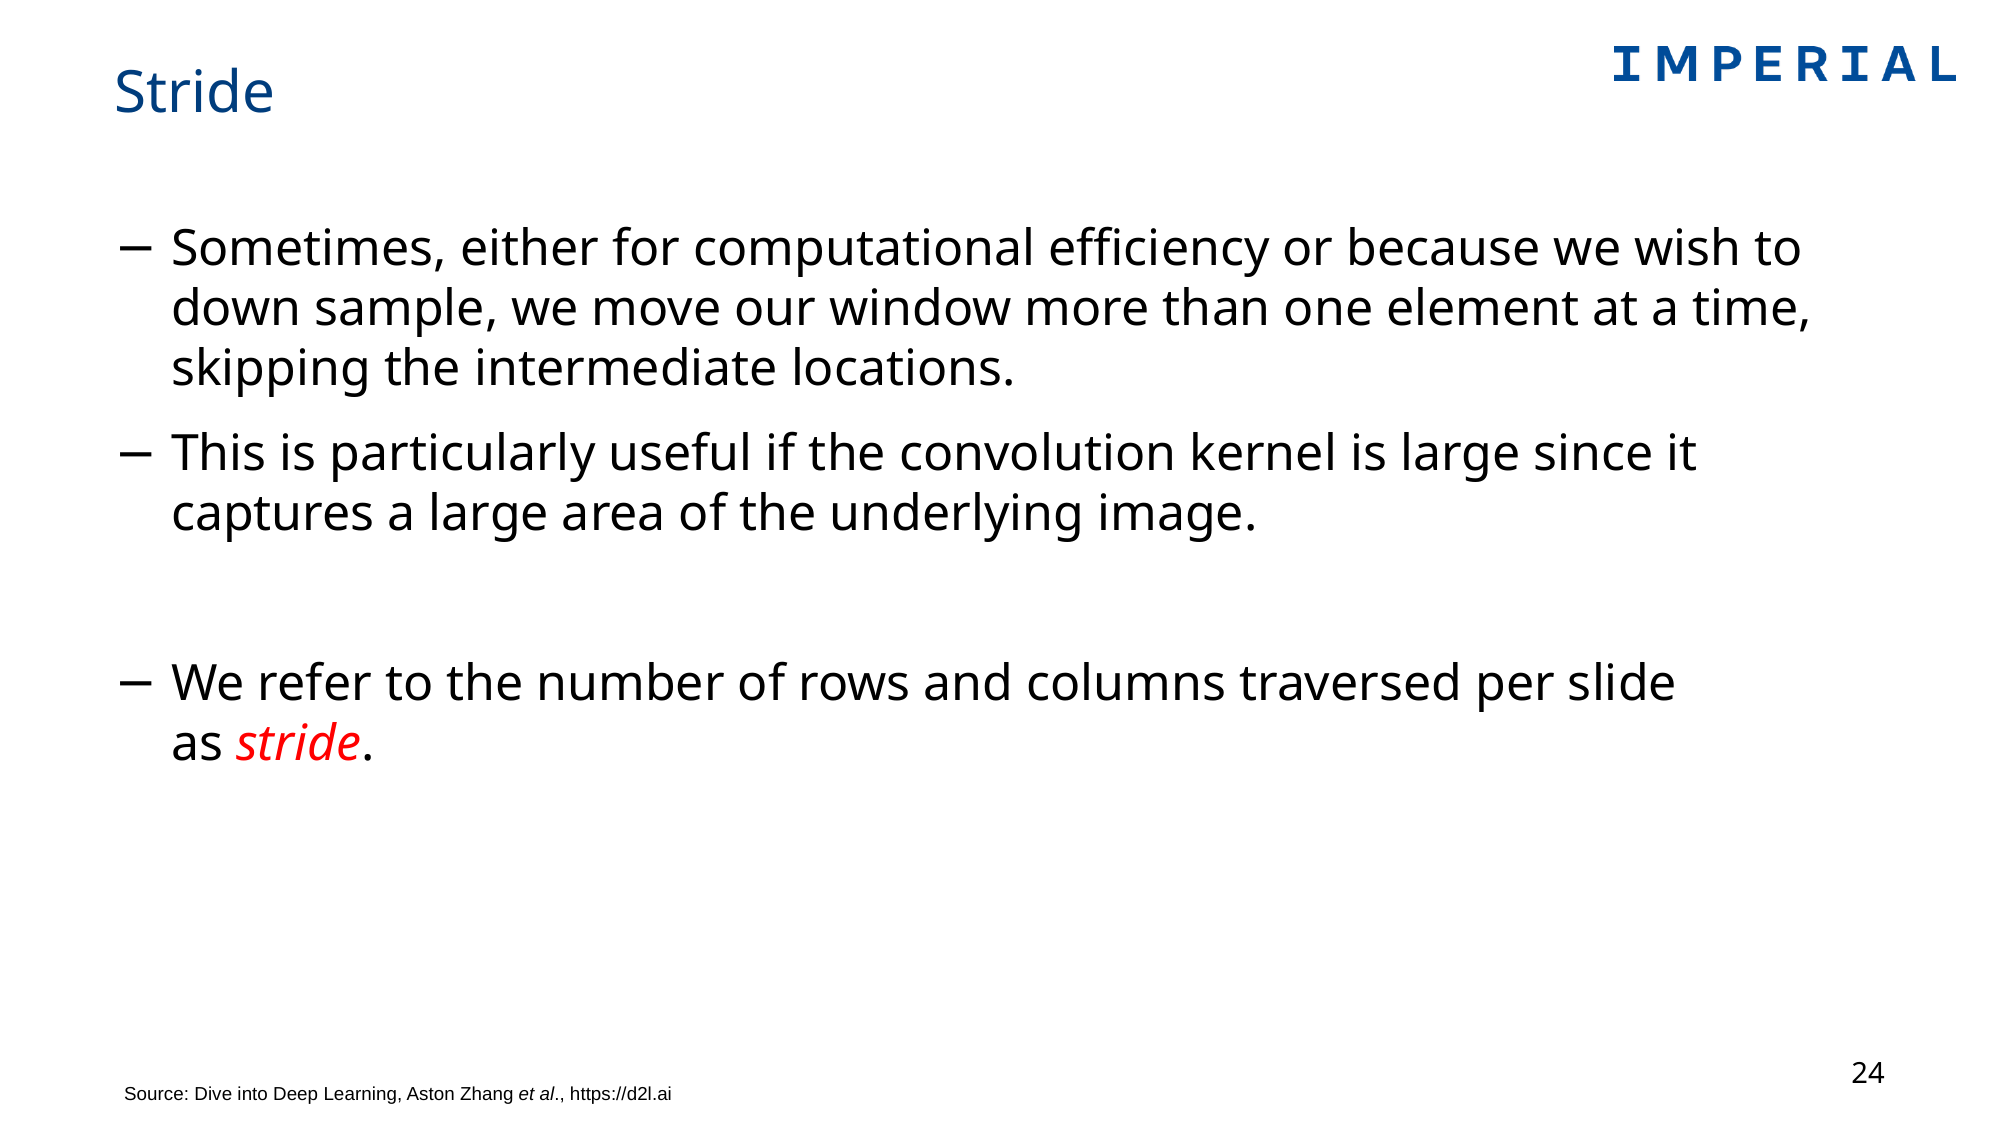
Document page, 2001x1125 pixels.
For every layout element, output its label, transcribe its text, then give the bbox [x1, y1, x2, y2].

picture [1900, 46, 1956, 81]
title Stride [99, 0, 1900, 184]
slide_number 24 [1433, 1046, 1901, 1103]
list Sometimes, either for computational efficiency or because we wish to down sample, we move our window more than one element at a time, skipping the intermediate locations. This is particularly useful if the convolution kernel is large since it captures a large area of the underlying image. We refer to the number of rows and columns traversed per slide as stride. [99, 208, 1900, 1024]
text_box Source: Dive into Deep Learning, Aston Zhang et al., https://d2l.ai [109, 1074, 700, 1112]
